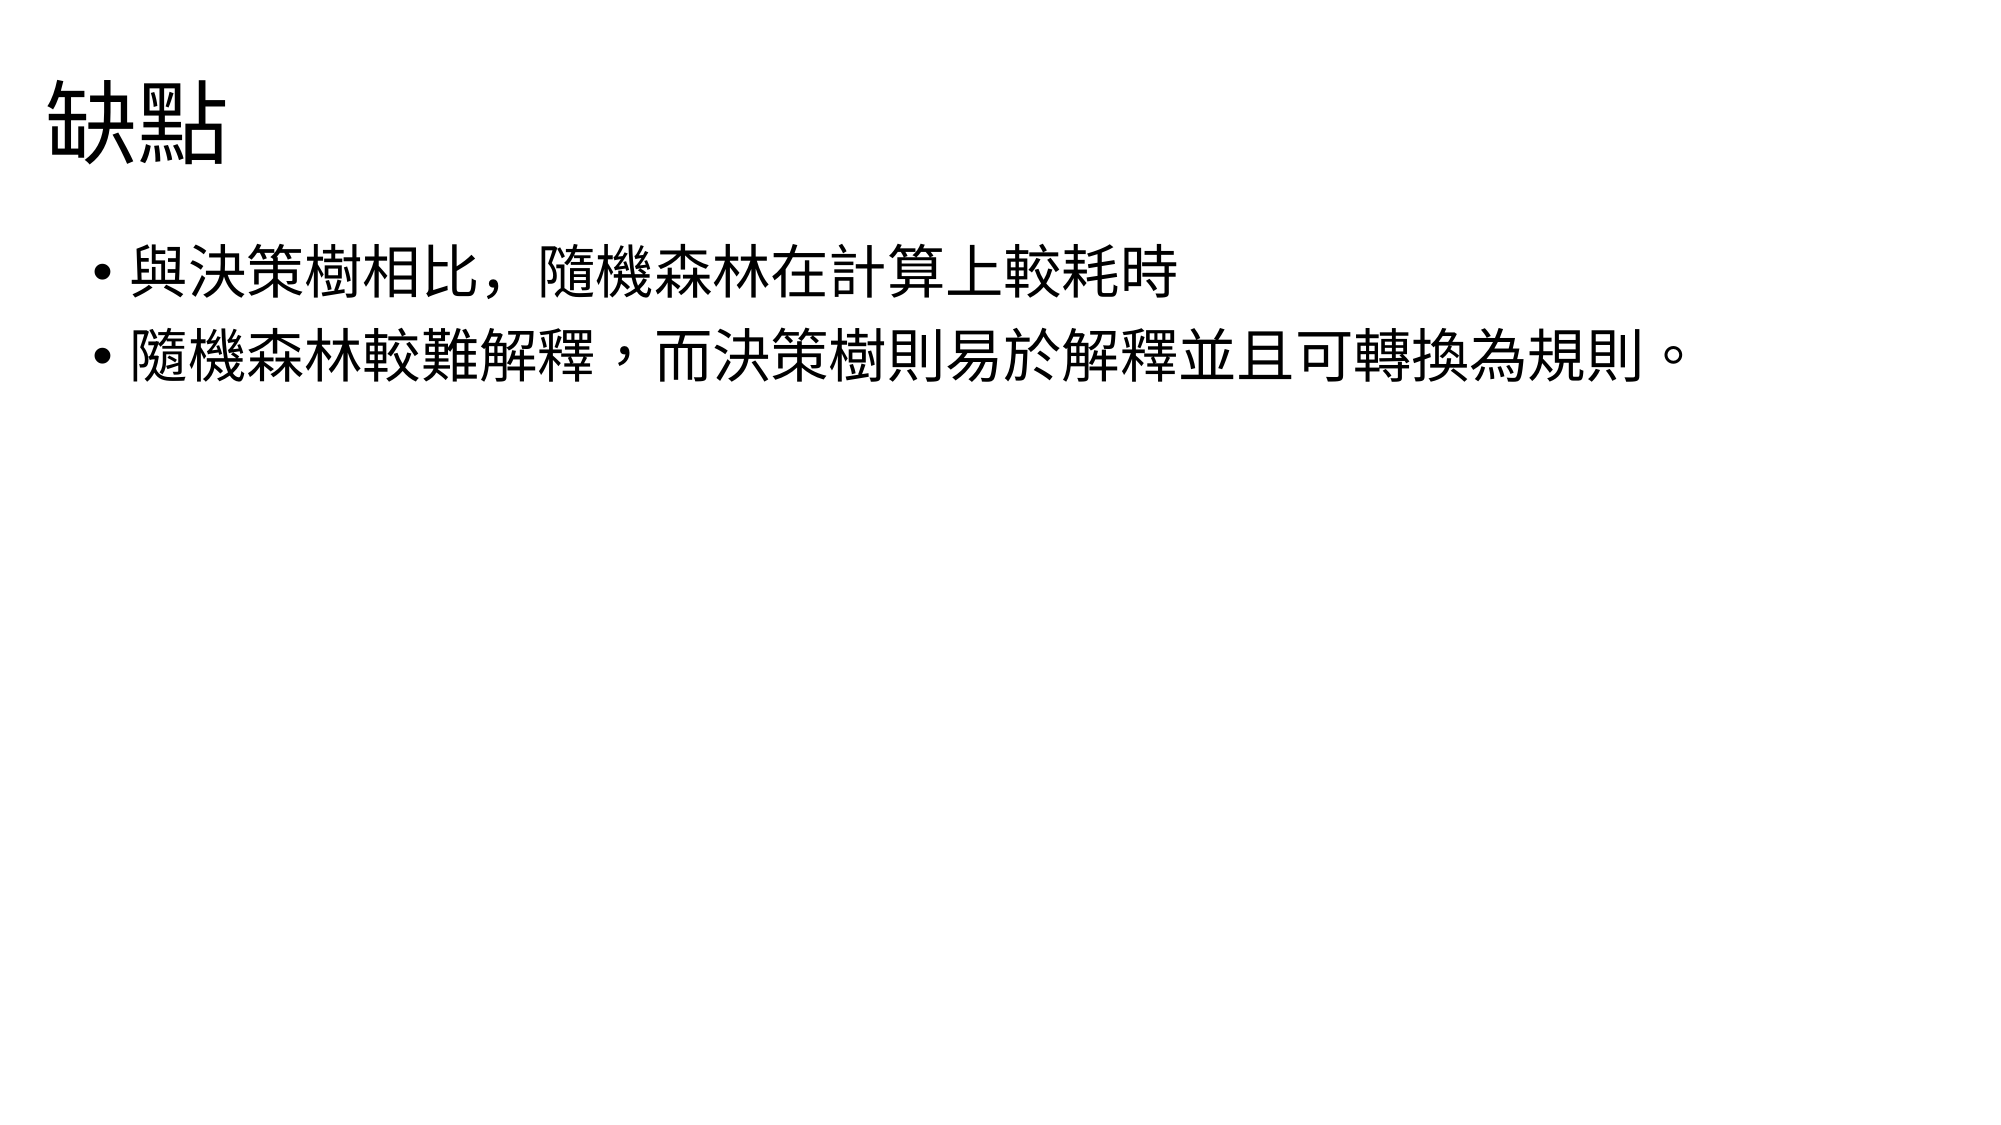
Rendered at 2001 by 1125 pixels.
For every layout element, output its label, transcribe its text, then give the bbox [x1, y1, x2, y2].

list 與決策樹相比，隨機森林在計算上較耗時 隨機森林較難解釋，而決策樹則易於解釋並且可轉換為規則。 [77, 236, 1907, 462]
title 缺點 [30, 18, 1756, 237]
